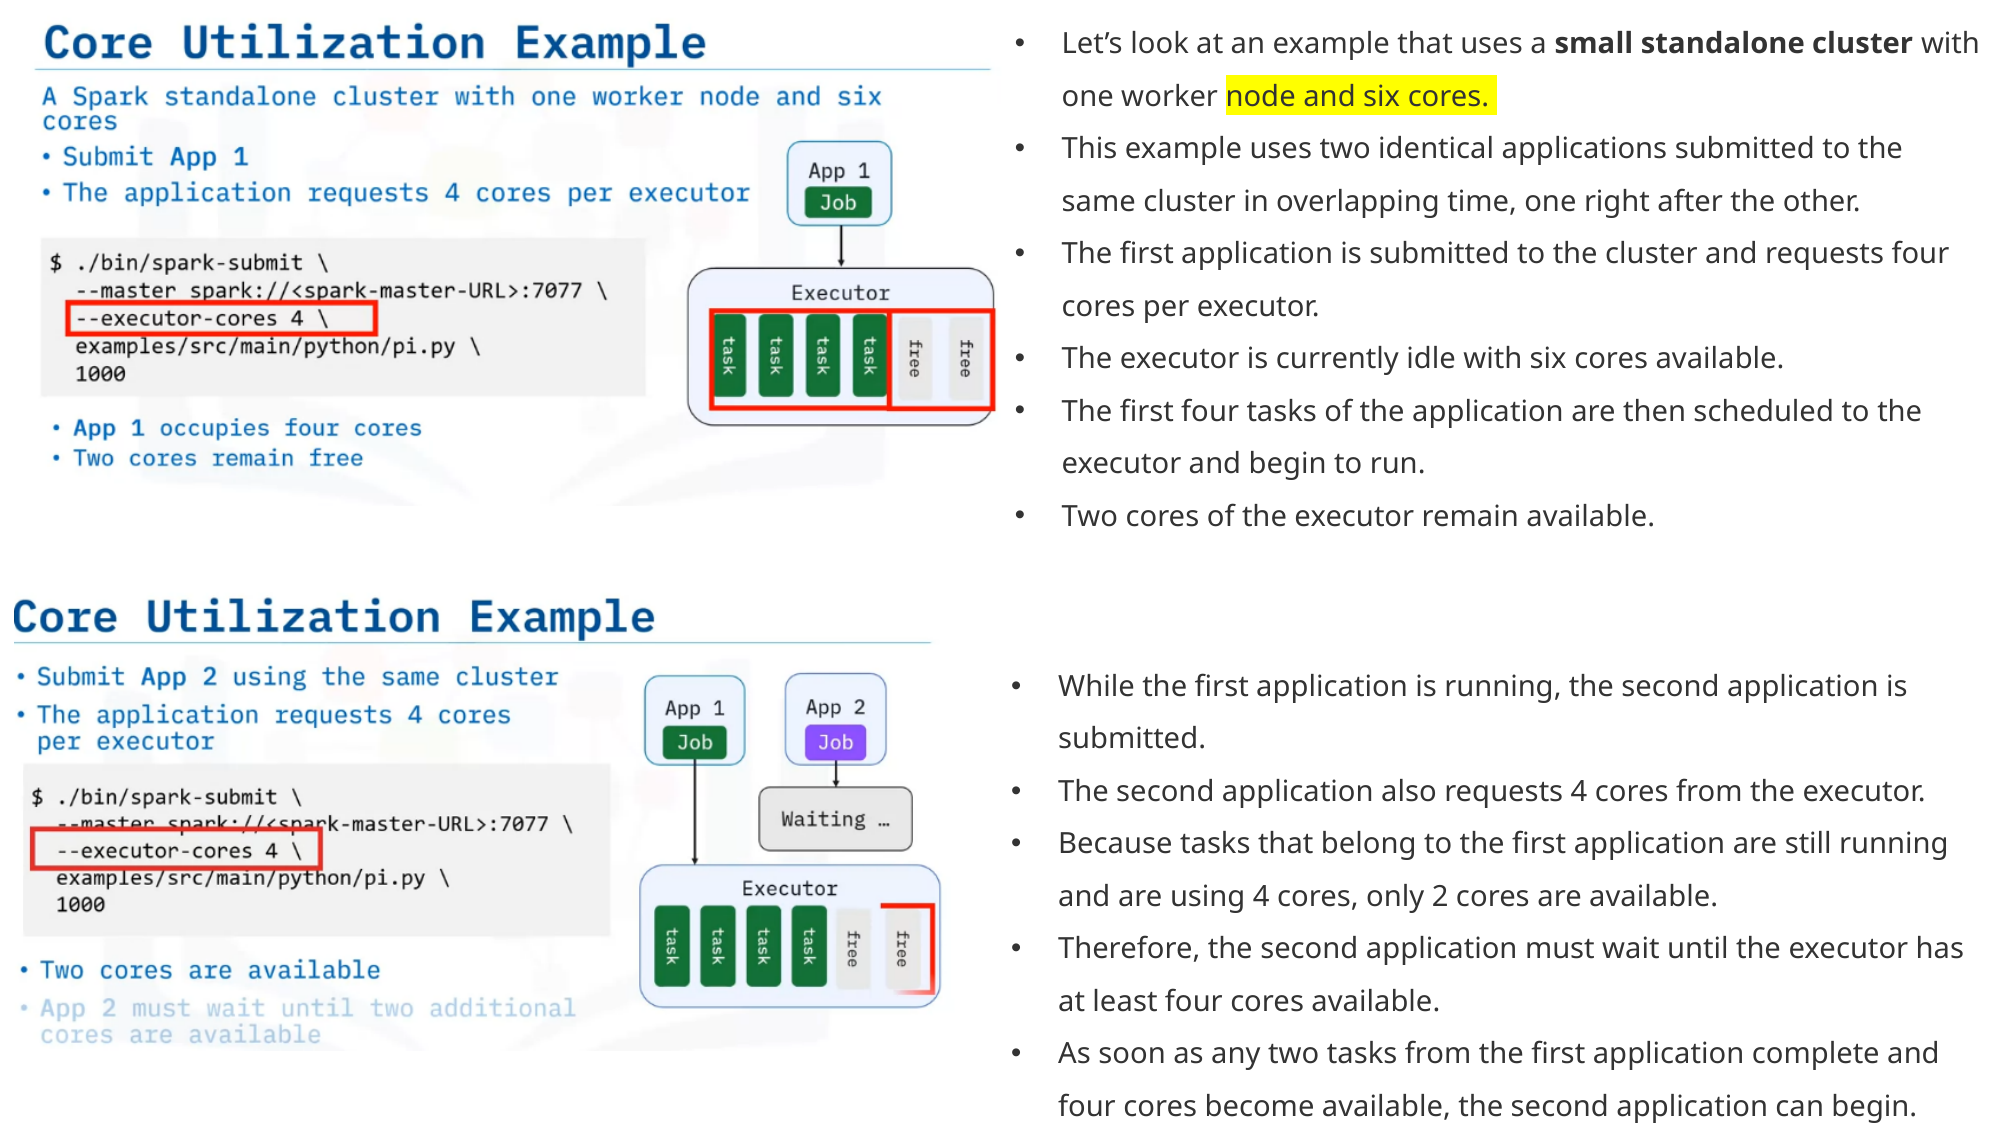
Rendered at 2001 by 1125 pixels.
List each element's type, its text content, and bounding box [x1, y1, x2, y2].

picture [14, 562, 984, 1051]
text_box While the first application is running, the second application is submitted. The second application also requests 4 cores from the executor. Because tasks that belong to the first application are still running and are using 4 cores, only 2 cores are available. Therefore, the second application must wait until the executor has at least four cores available. As soon as any two tasks from the first application complete and four cores become available, the second application can begin. [996, 642, 2000, 1125]
picture [0, 0, 1025, 506]
text_box Let’s look at an example that uses a small standalone cluster with one worker node and six cores. This example uses two identical applications submitted to the same cluster in overlapping time, one right after the other. The first application is submitted to the cluster and requests four cores per executor. The executor is currently idle with six cores available. The first four tasks of the application are then scheduled to the executor and begin to run. Two cores of the executor remain available. [999, 0, 2000, 540]
